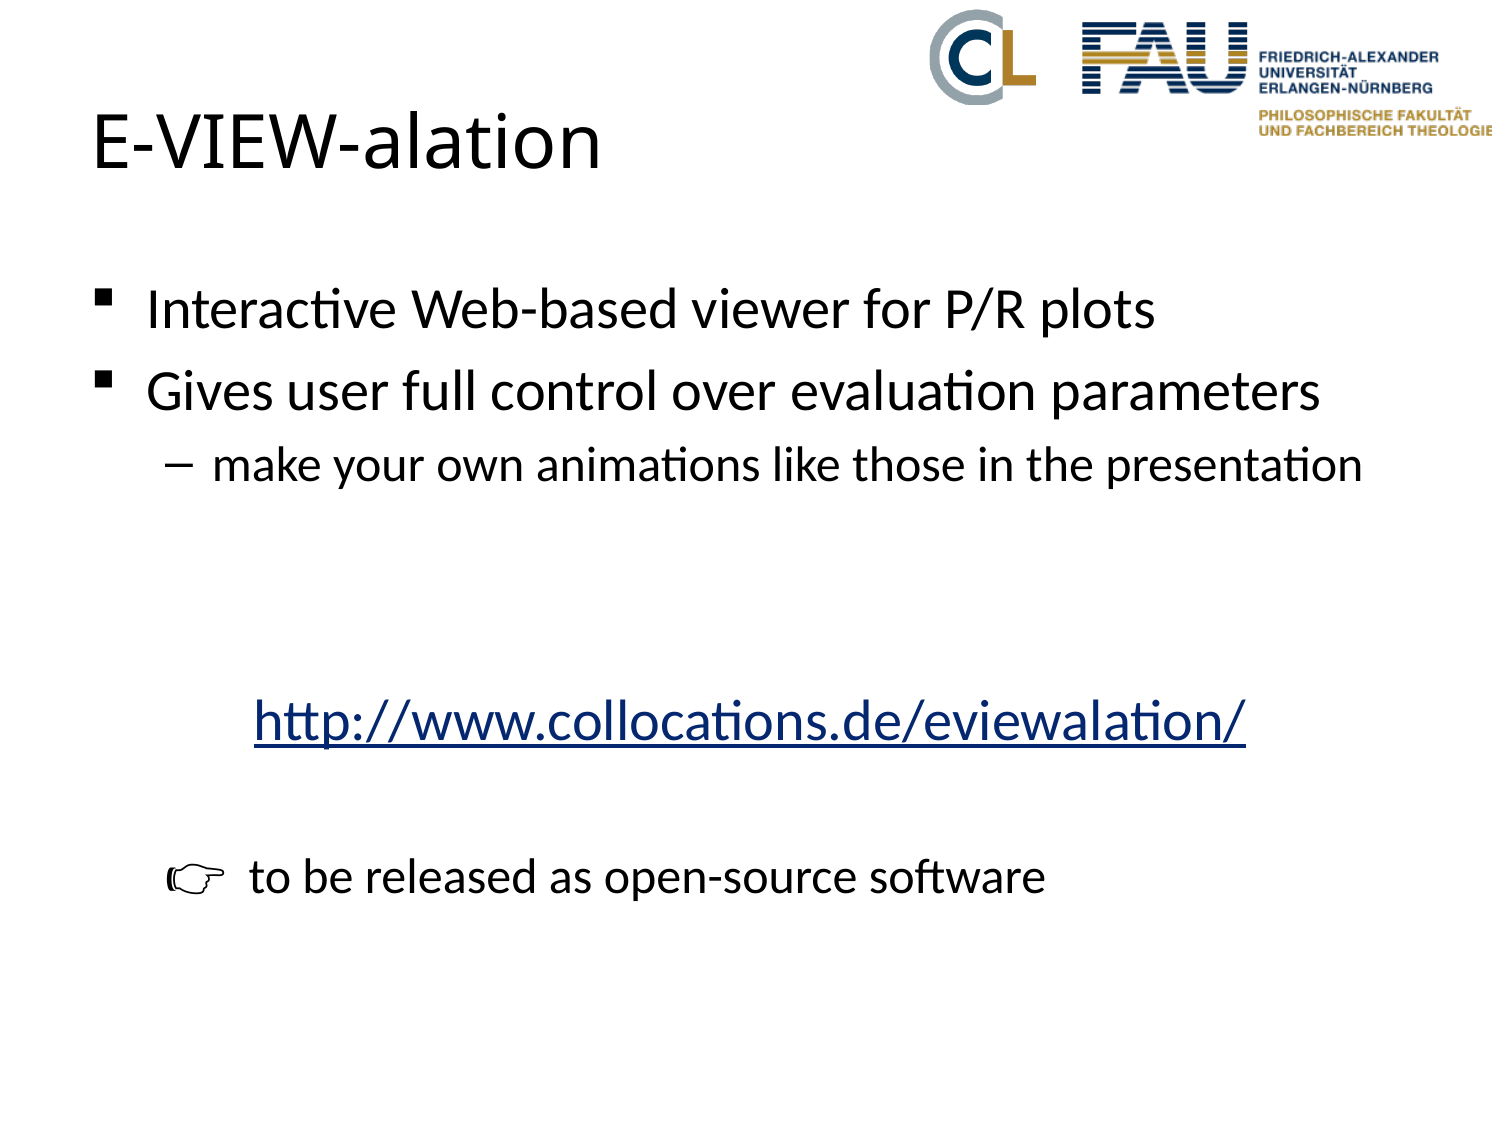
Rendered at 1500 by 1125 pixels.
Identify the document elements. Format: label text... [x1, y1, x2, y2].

title E-VIEW-alation [75, 45, 1425, 233]
list Interactive Web-based viewer for P/R plots Gives user full control over evaluation parameters make your own animations like those in the presentation http://www.collocations.de/eviewalation/ 👉 to be released as open-source software [75, 262, 1425, 1005]
